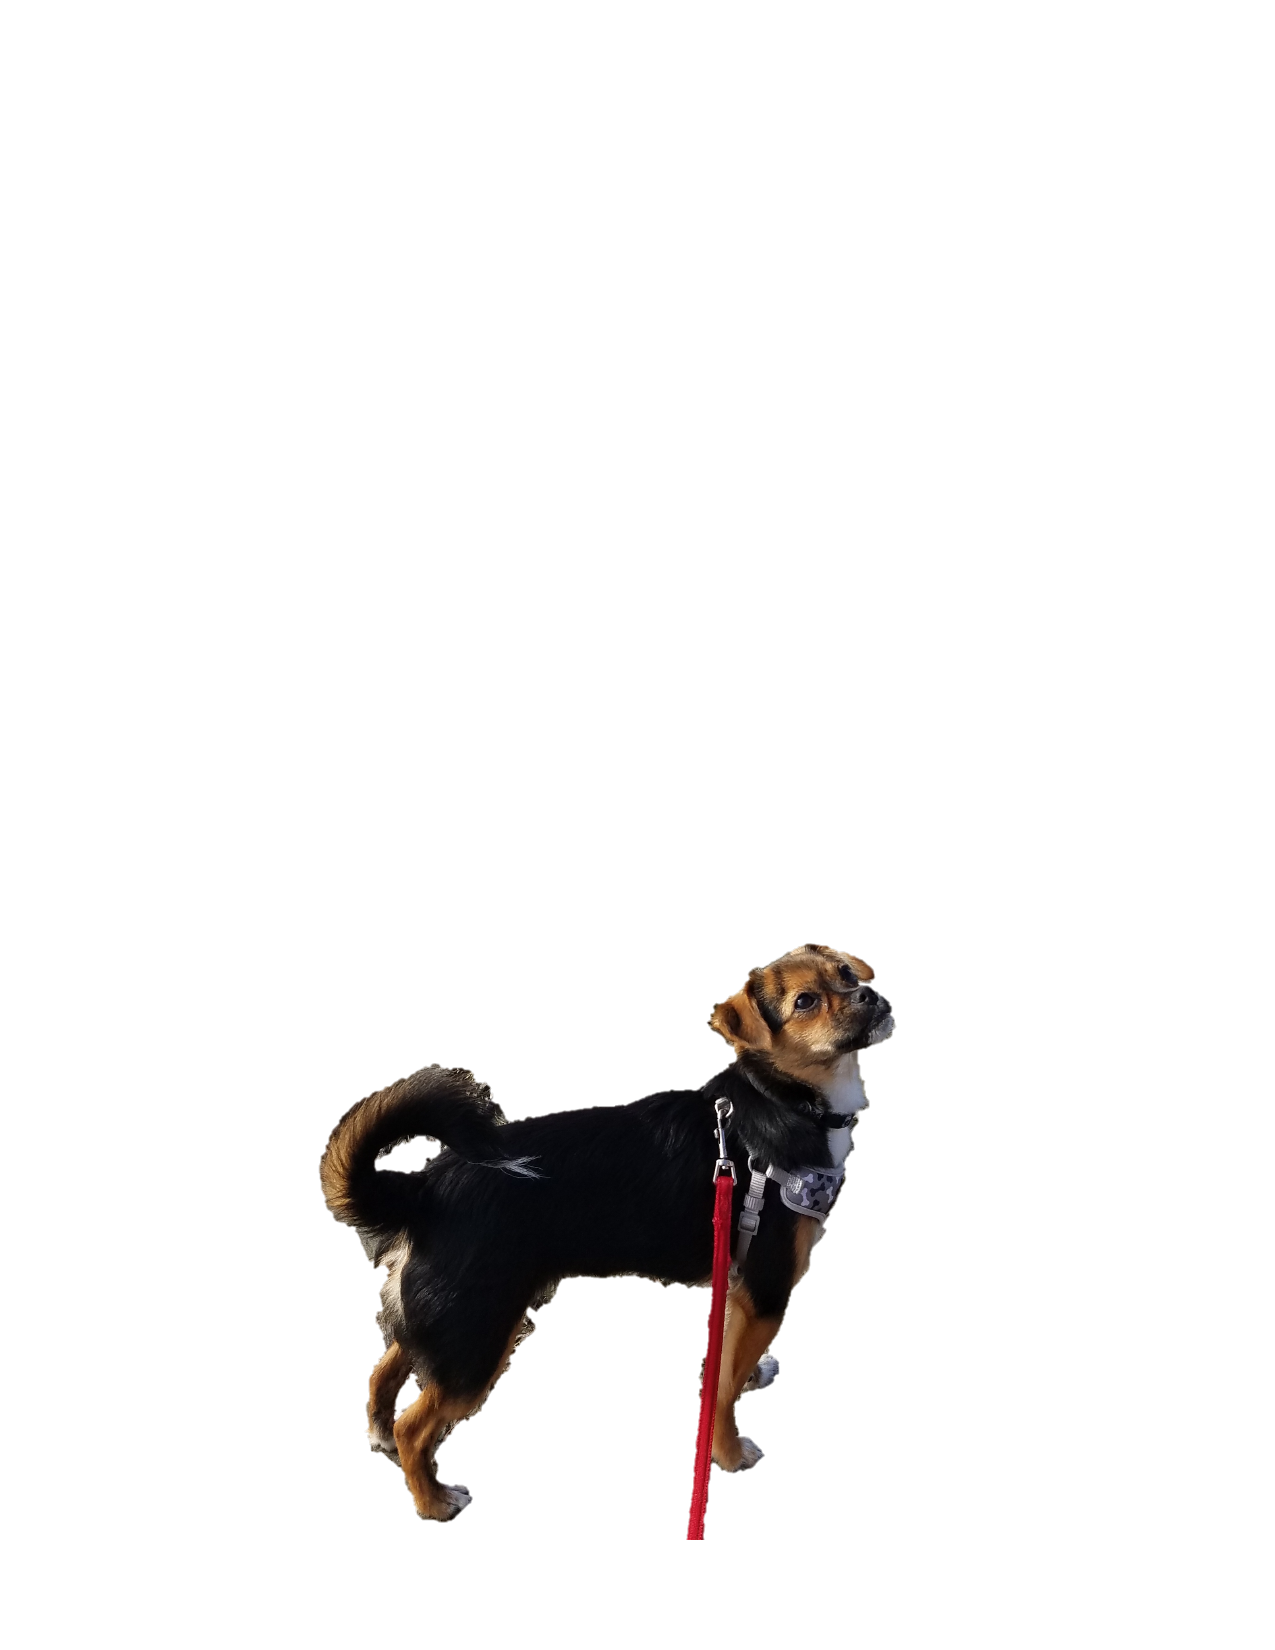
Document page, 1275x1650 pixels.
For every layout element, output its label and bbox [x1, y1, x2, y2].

picture [276, 921, 925, 1540]
